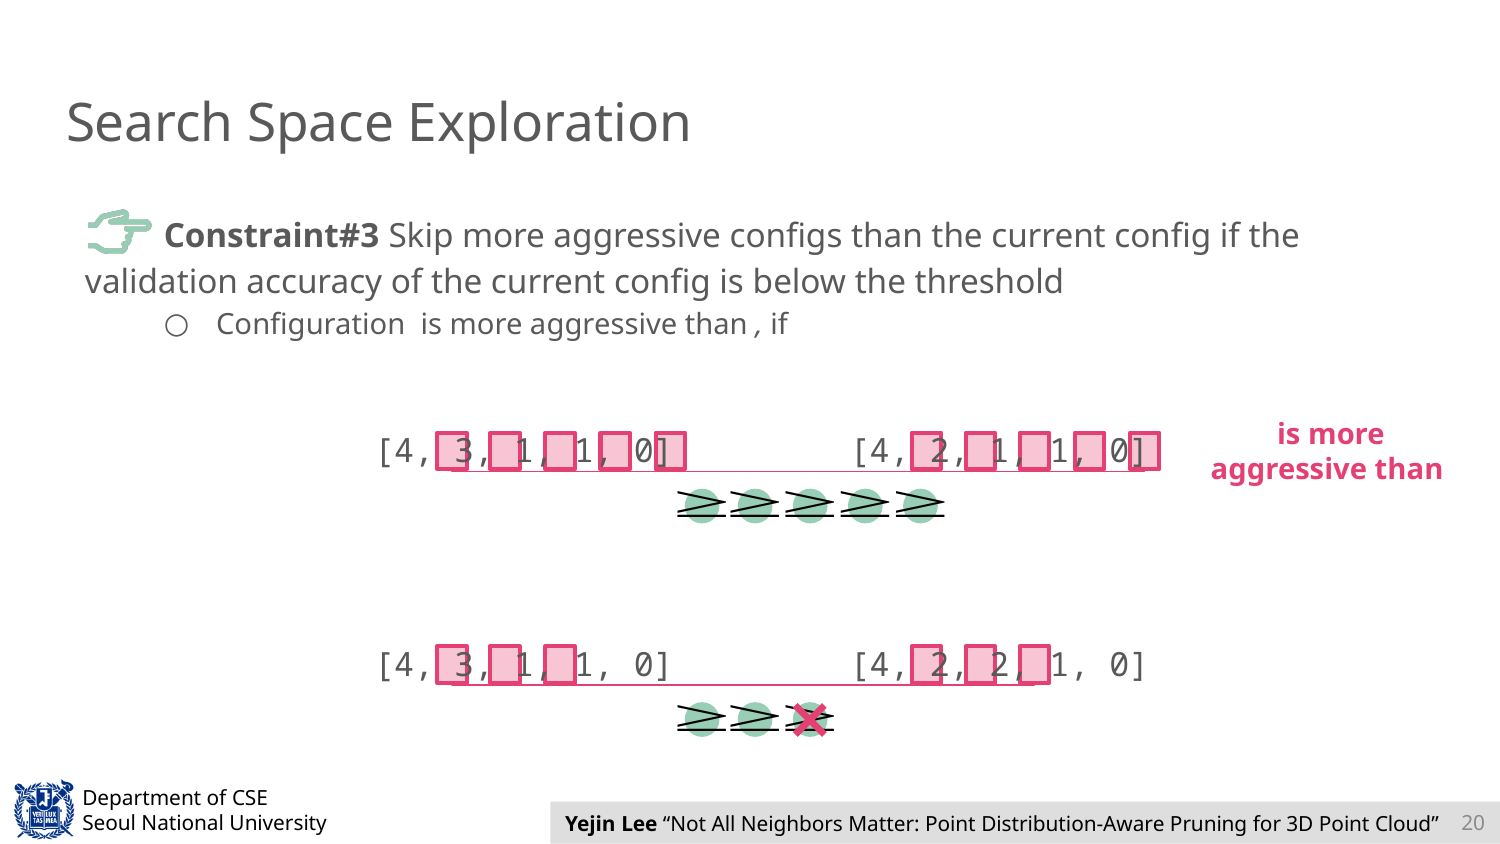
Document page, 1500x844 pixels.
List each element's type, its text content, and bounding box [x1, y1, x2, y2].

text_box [725, 691, 779, 743]
picture [86, 198, 153, 266]
text_box [1018, 644, 1051, 685]
title Search Space Exploration [51, 72, 1449, 167]
slide_number 20 [1415, 803, 1500, 844]
text_box [1018, 431, 1051, 471]
text_box [914, 644, 943, 684]
text_box [1128, 431, 1161, 471]
text_box [964, 644, 997, 684]
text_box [780, 691, 842, 743]
text_box [654, 431, 683, 471]
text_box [672, 691, 724, 743]
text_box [751, 477, 779, 529]
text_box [688, 445, 692, 690]
text_box [435, 431, 469, 471]
text_box [964, 431, 997, 471]
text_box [688, 751, 692, 844]
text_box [835, 477, 889, 529]
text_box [780, 477, 791, 529]
text_box [435, 644, 469, 685]
text_box [543, 644, 577, 685]
text_box [1073, 431, 1106, 471]
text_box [672, 477, 683, 529]
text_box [742, 751, 746, 844]
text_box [688, 231, 692, 445]
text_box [742, 231, 746, 444]
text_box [742, 444, 746, 690]
picture [13, 778, 75, 840]
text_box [696, 477, 724, 529]
text_box [488, 431, 522, 471]
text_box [890, 477, 952, 529]
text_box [805, 477, 834, 529]
text_box [598, 431, 632, 471]
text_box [725, 477, 737, 529]
text_box [914, 431, 943, 471]
text_box [543, 431, 577, 471]
text_box [488, 644, 522, 685]
